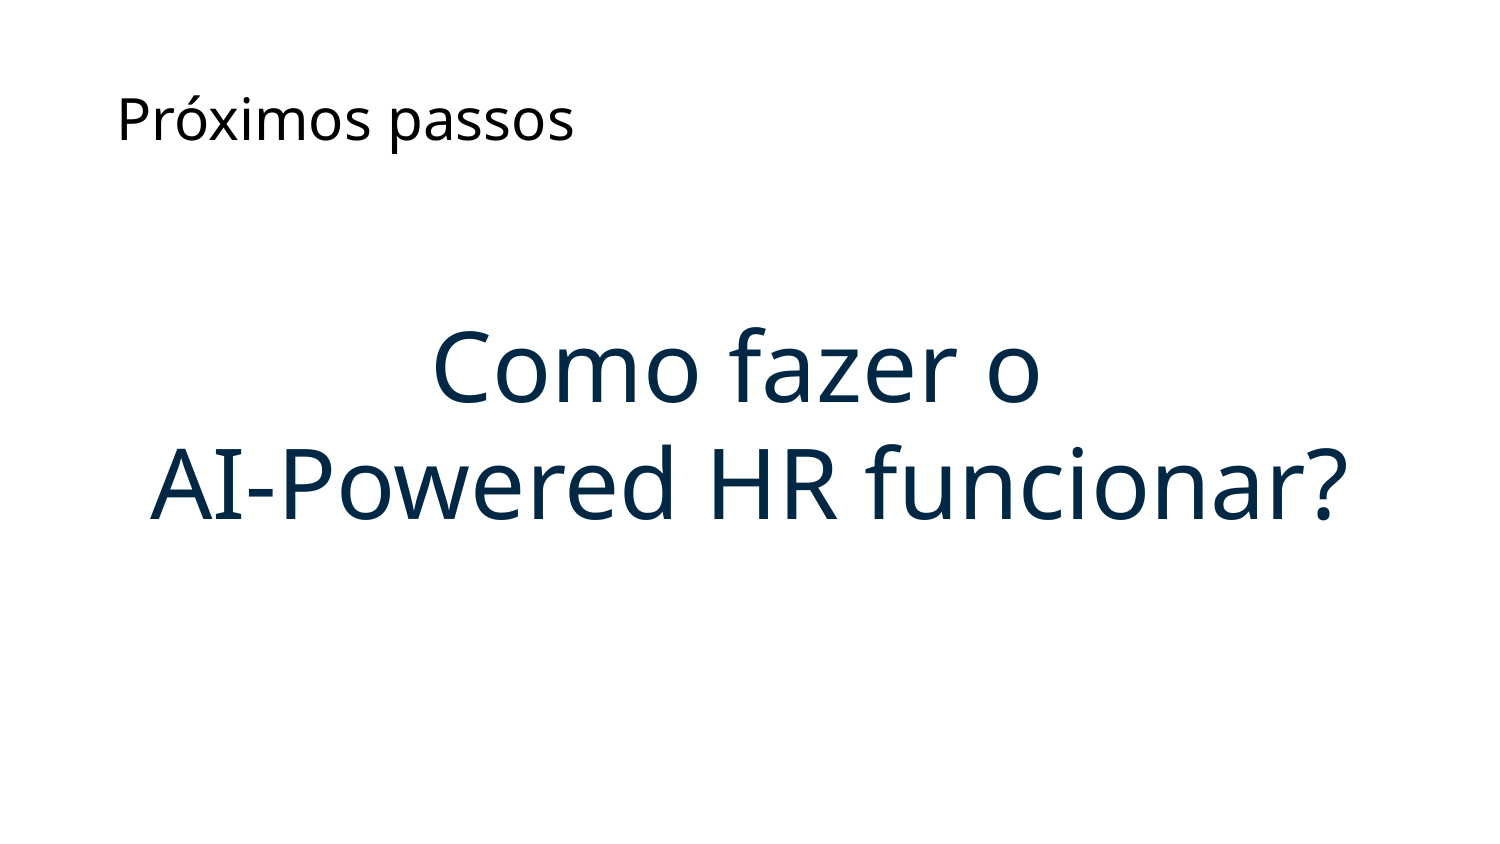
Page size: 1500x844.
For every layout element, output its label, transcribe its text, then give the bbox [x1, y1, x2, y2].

title Próximos passos [101, 67, 878, 163]
title Como fazer o AI-Powered HR funcionar? [0, 245, 1500, 599]
